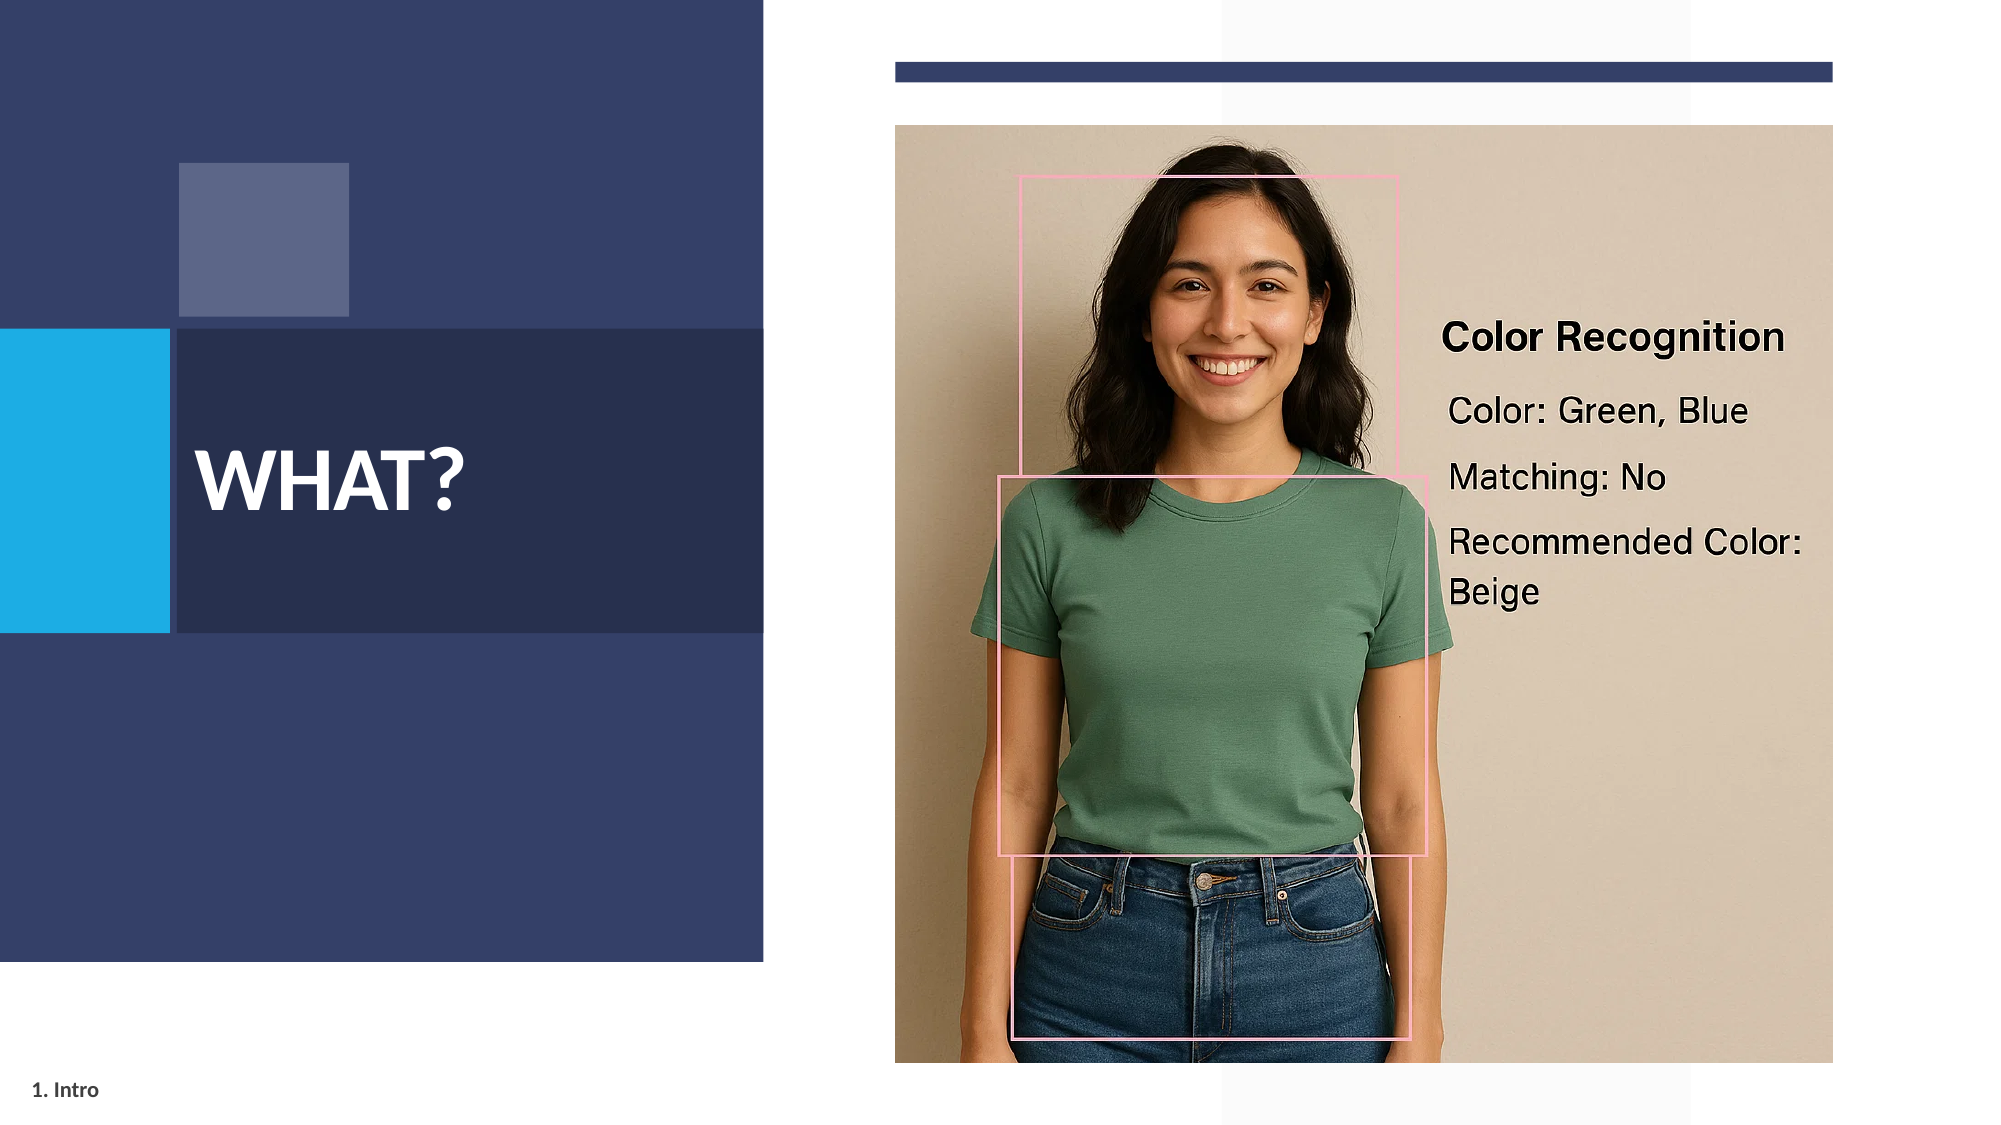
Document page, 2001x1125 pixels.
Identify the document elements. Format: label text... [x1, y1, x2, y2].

text_box 1. Intro [21, 1068, 202, 1110]
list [894, 124, 1833, 1063]
title WHAT? [179, 309, 723, 653]
